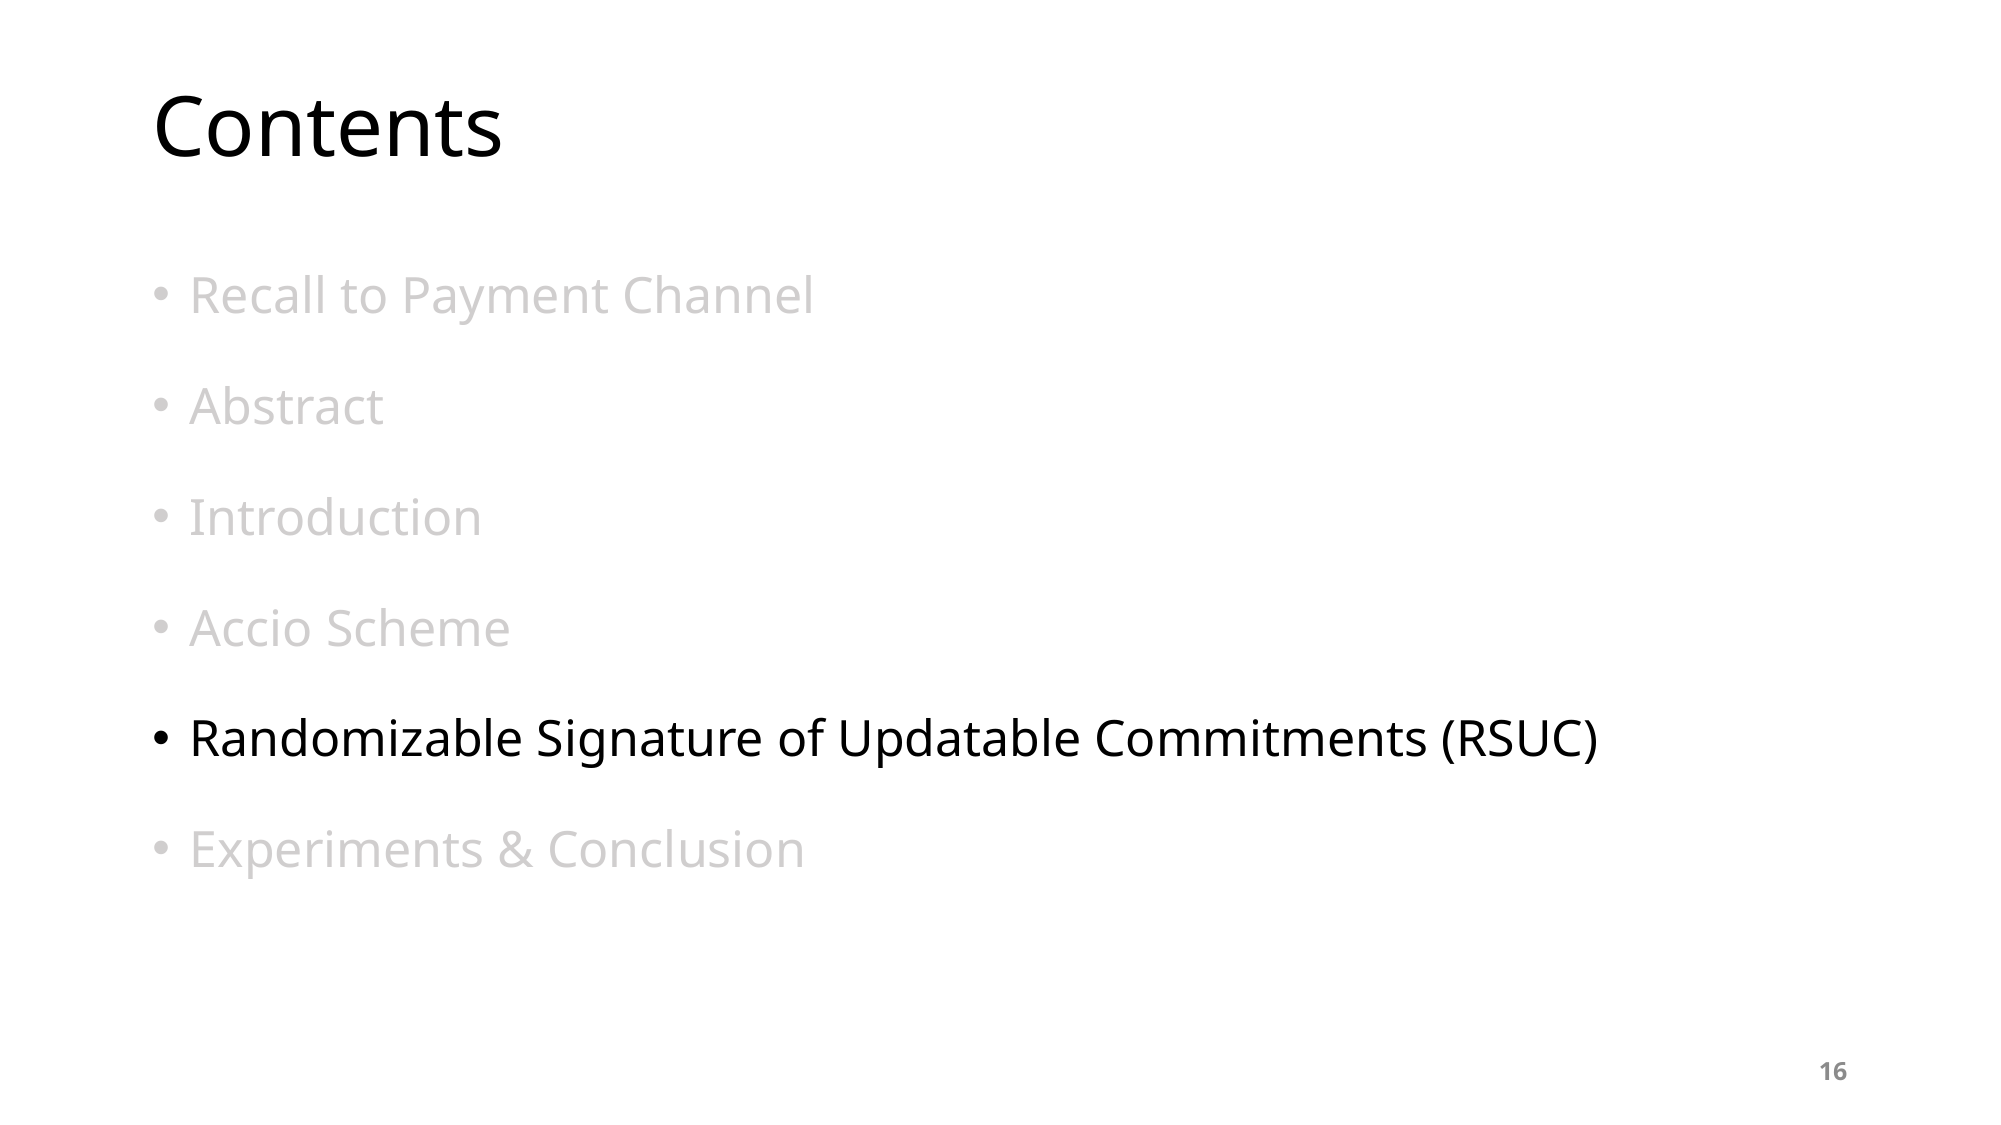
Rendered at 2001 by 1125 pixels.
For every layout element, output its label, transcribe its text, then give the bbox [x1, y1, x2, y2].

list Recall to Payment Channel Abstract Introduction Accio Scheme Randomizable Signature of Updatable Commitments (RSUC) Experiments & Conclusion [137, 225, 1863, 992]
title Contents [137, 59, 1863, 200]
slide_number 16 [1412, 1042, 1863, 1103]
